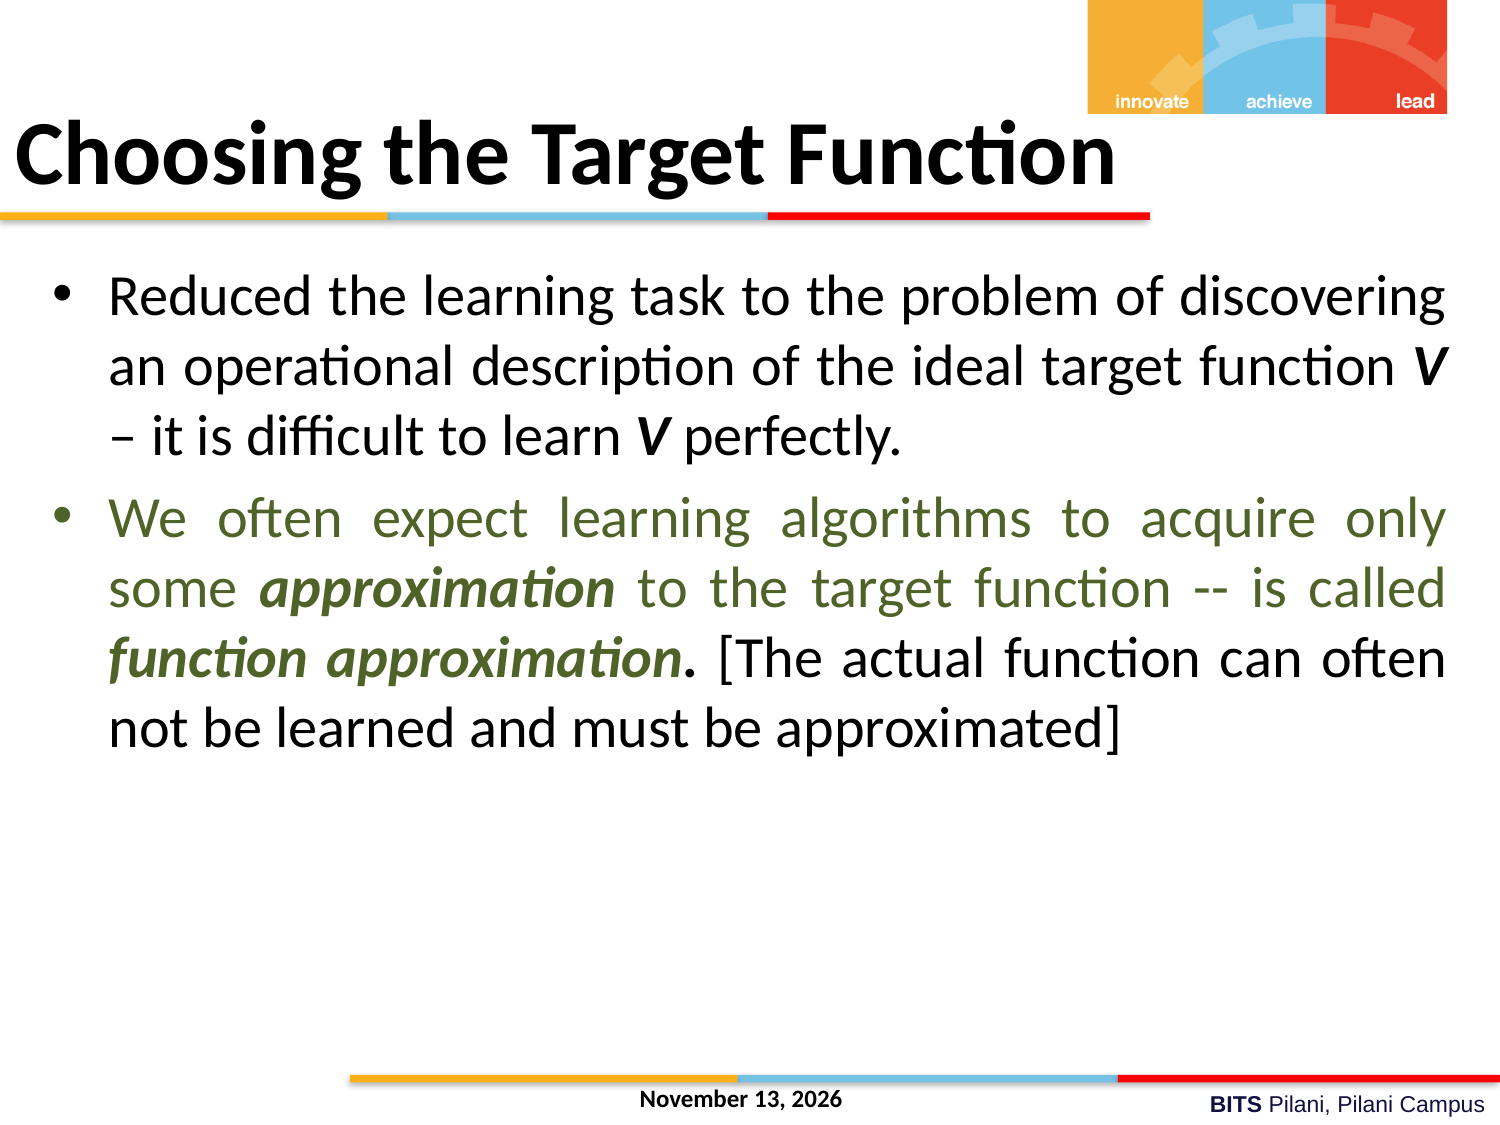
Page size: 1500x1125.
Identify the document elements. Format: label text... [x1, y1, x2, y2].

text_box 14 May 2022 [624, 1074, 925, 1121]
picture [1087, 0, 1448, 46]
title Choosing the Target Function [0, 46, 1500, 250]
list Reduced the learning task to the problem of discovering an operational description of the ideal target function V – it is difficult to learn V perfectly. We often expect learning algorithms to acquire only some approximation to the target function -- is called function approximation. [The actual function can often not be learned and must be approximated] [37, 249, 1463, 813]
